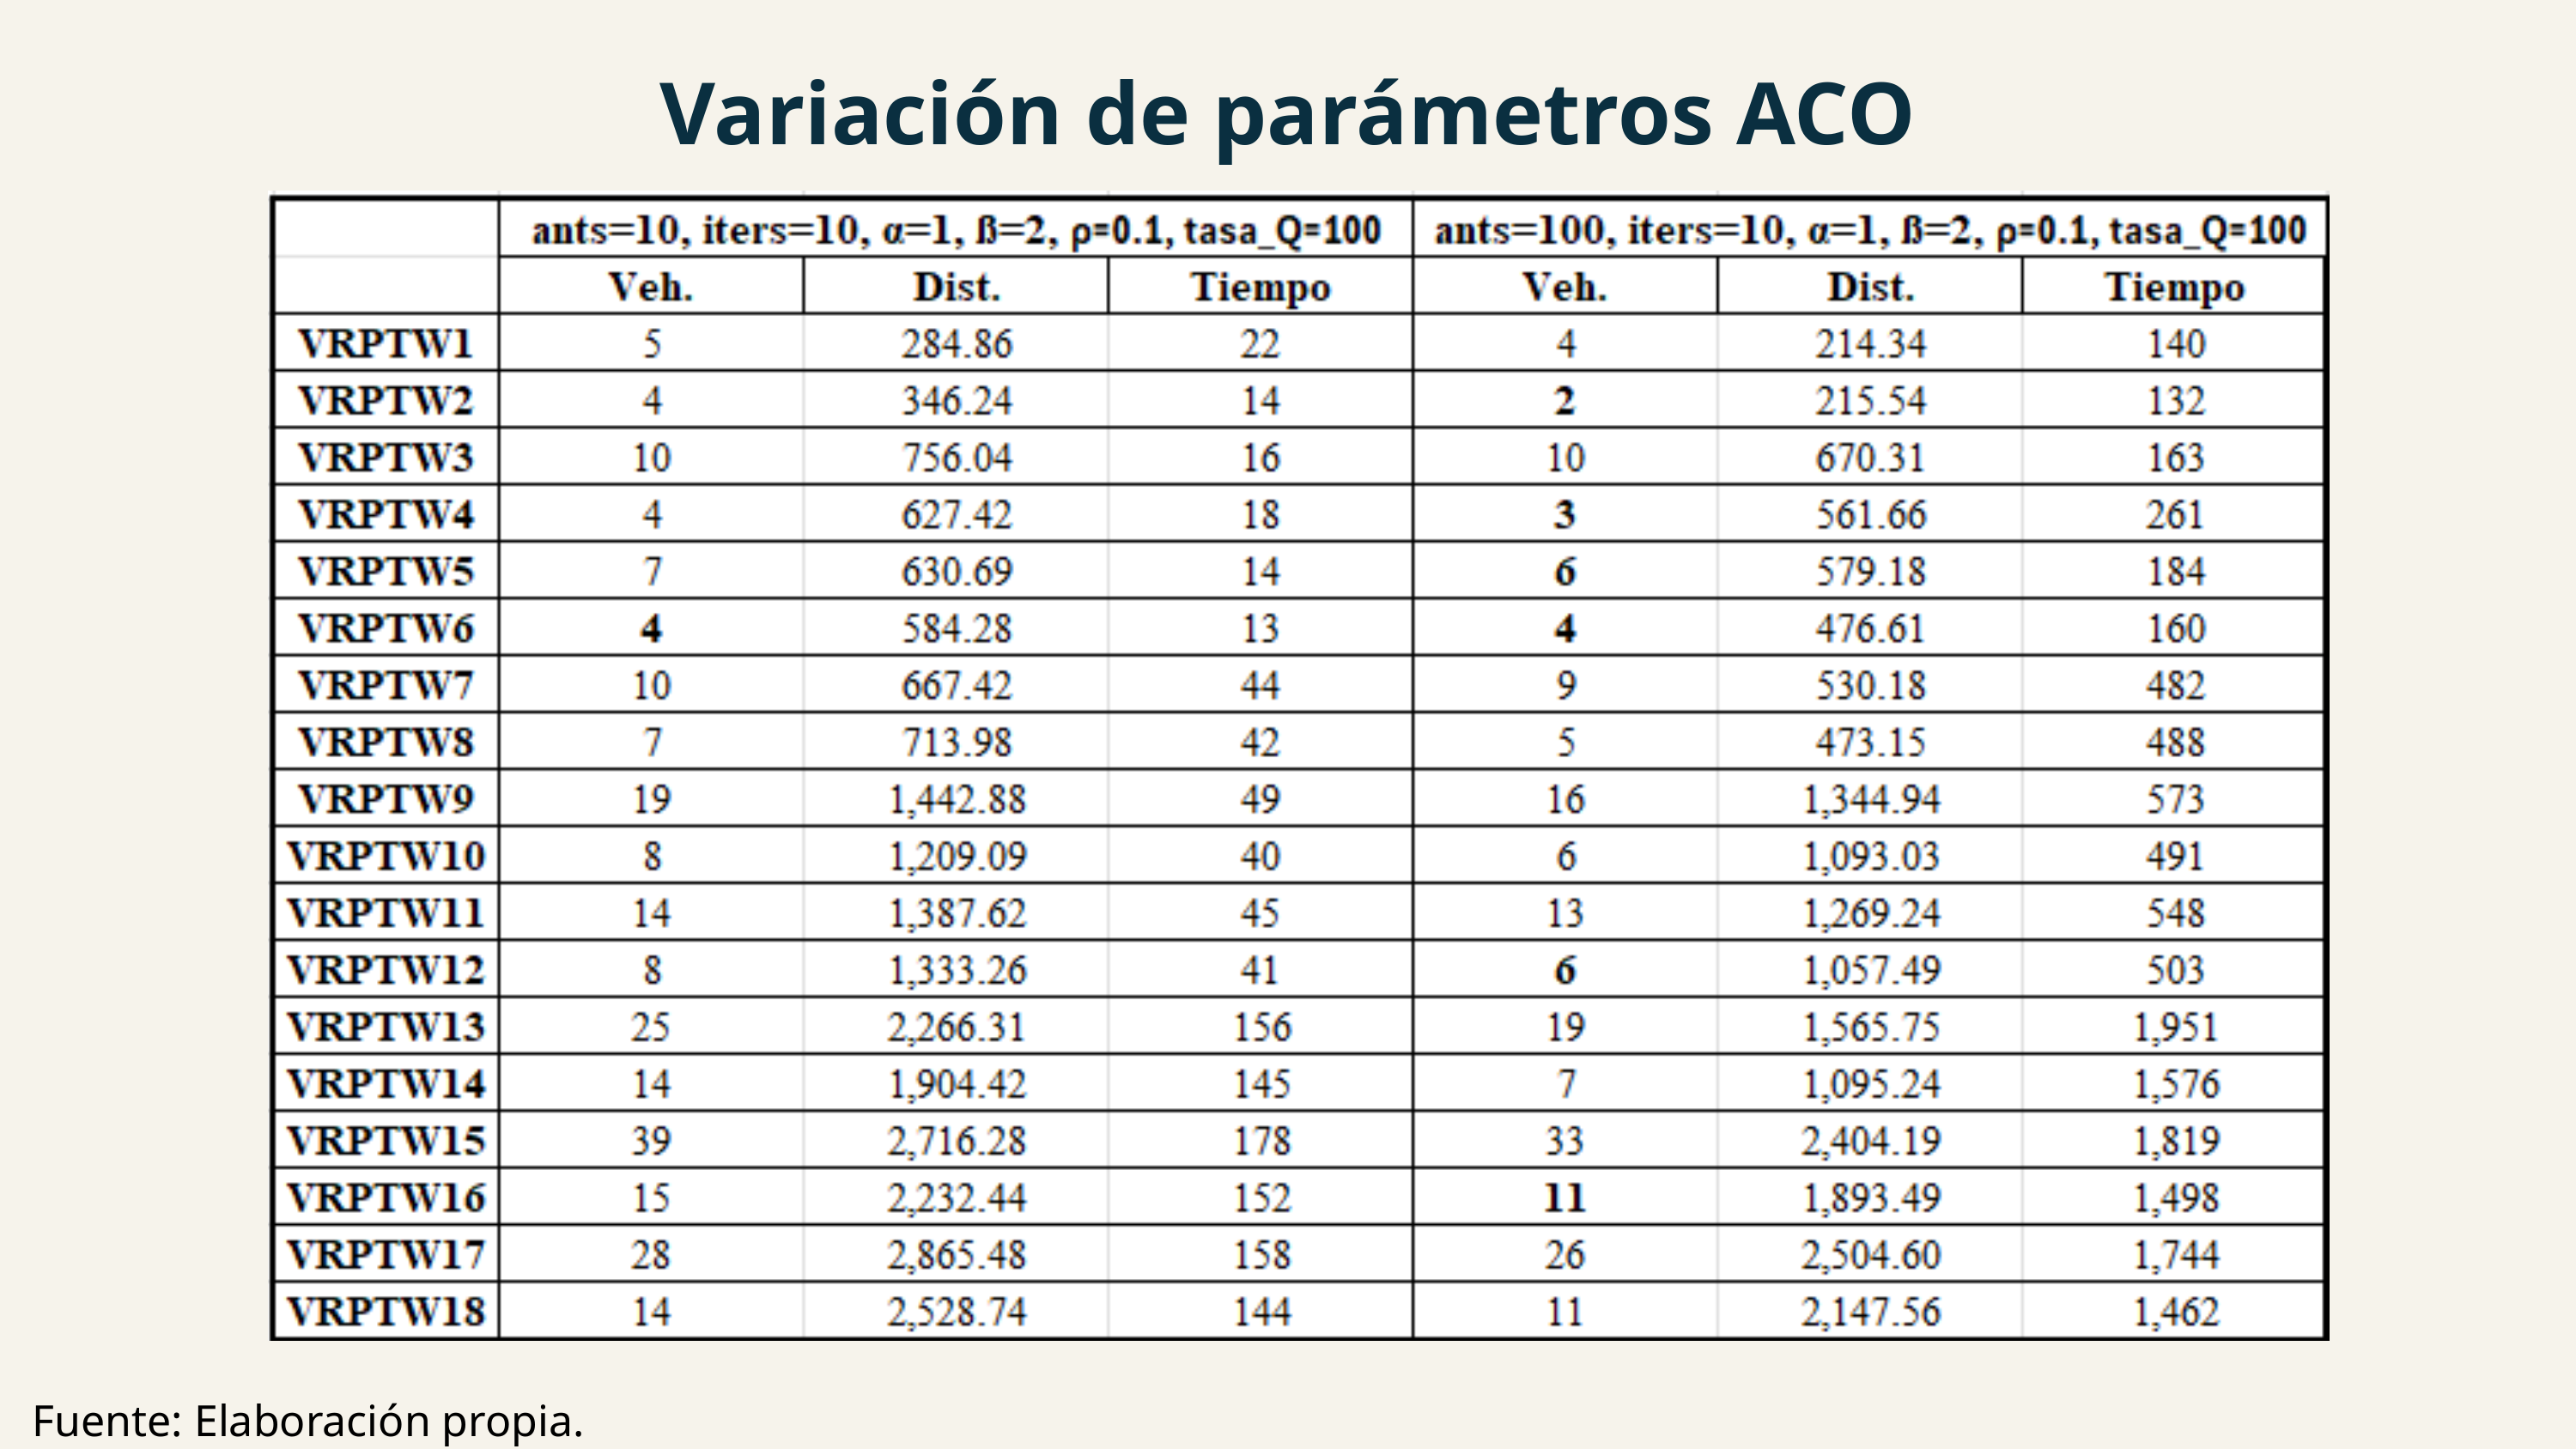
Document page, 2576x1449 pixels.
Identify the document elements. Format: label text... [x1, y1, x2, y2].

picture [267, 190, 2330, 1341]
text_box Fuente: Elaboración propia. [32, 1355, 921, 1446]
text_box Variación de parámetros ACO [362, 58, 2214, 162]
